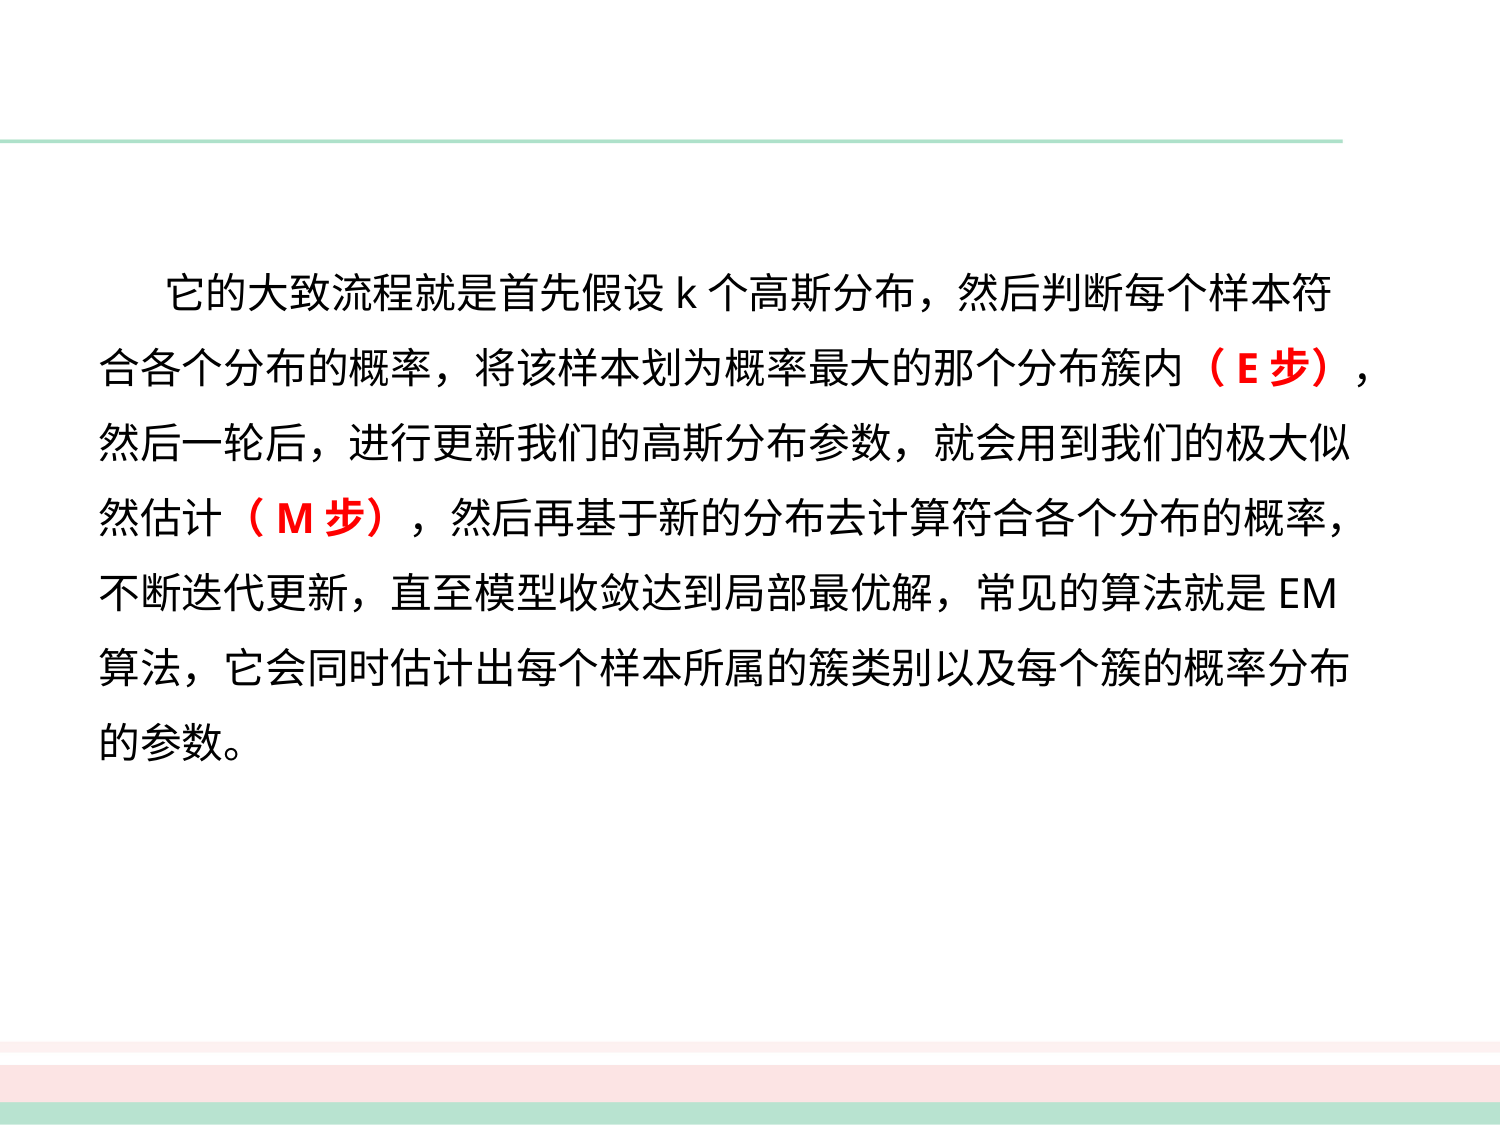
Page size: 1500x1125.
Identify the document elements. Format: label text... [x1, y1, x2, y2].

text_box 它的大致流程就是首先假设k个高斯分布，然后判断每个样本符合各个分布的概率，将该样本划为概率最大的那个分布簇内（E步），然后一轮后，进行更新我们的高斯分布参数，就会用到我们的极大似然估计（M步），然后再基于新的分布去计算符合各个分布的概率，不断迭代更新，直至模型收敛达到局部最优解，常见的算法就是EM算法，它会同时估计出每个样本所属的簇类别以及每个簇的概率分布的参数。 [83, 234, 1378, 850]
picture [0, 0, 1500, 1125]
